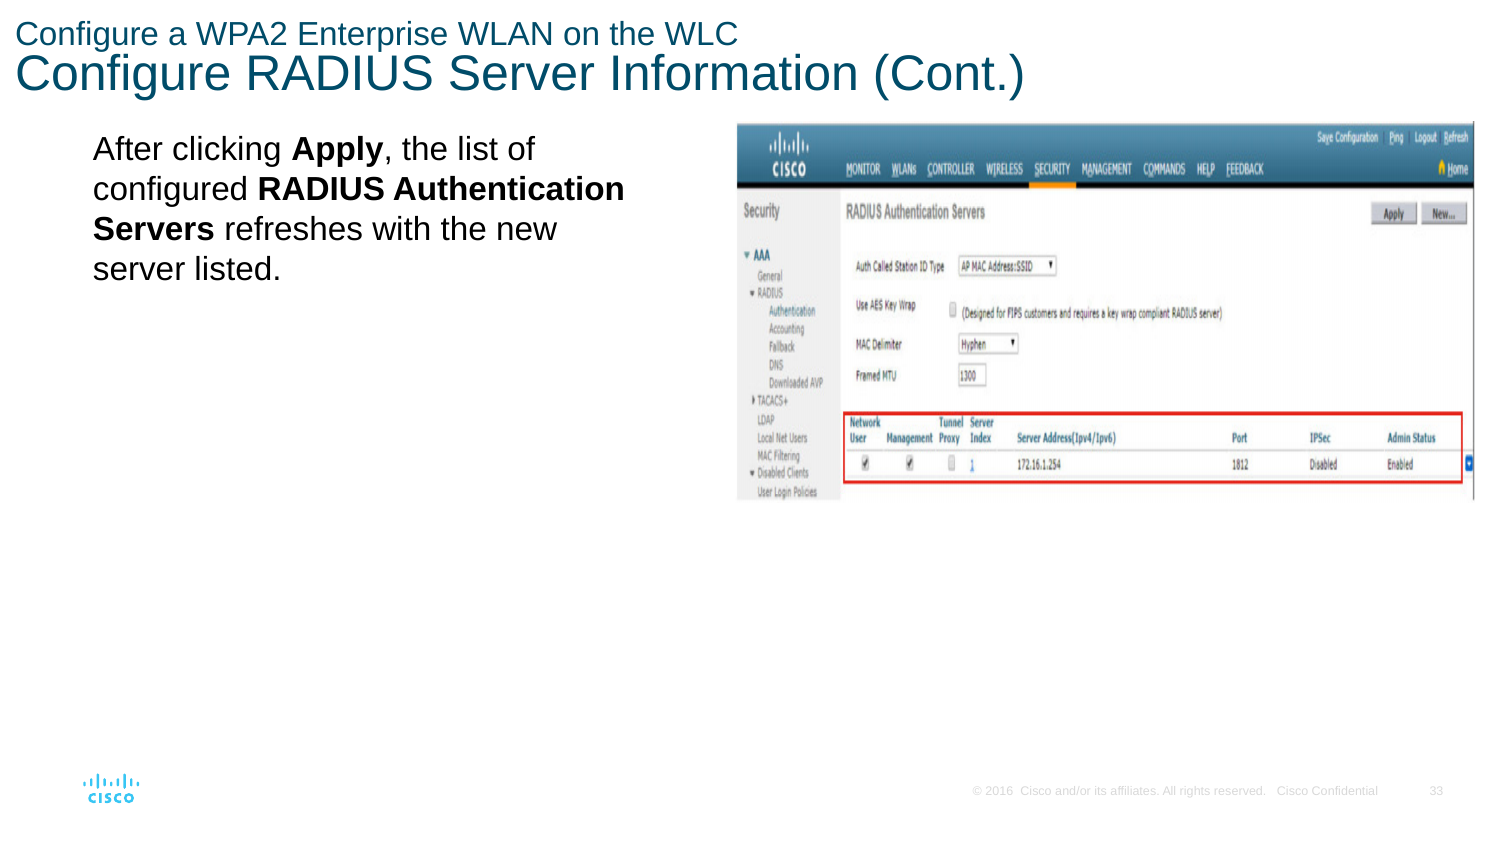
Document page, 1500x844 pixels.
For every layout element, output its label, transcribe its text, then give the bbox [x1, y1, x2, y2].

picture [735, 121, 1475, 503]
title Configure a WPA2 Enterprise WLAN on the WLC Configure RADIUS Server Information (Cont.) [0, 0, 1369, 121]
list After clicking Apply, the list of configured RADIUS Authentication Servers refreshes with the new server listed. [77, 120, 668, 487]
